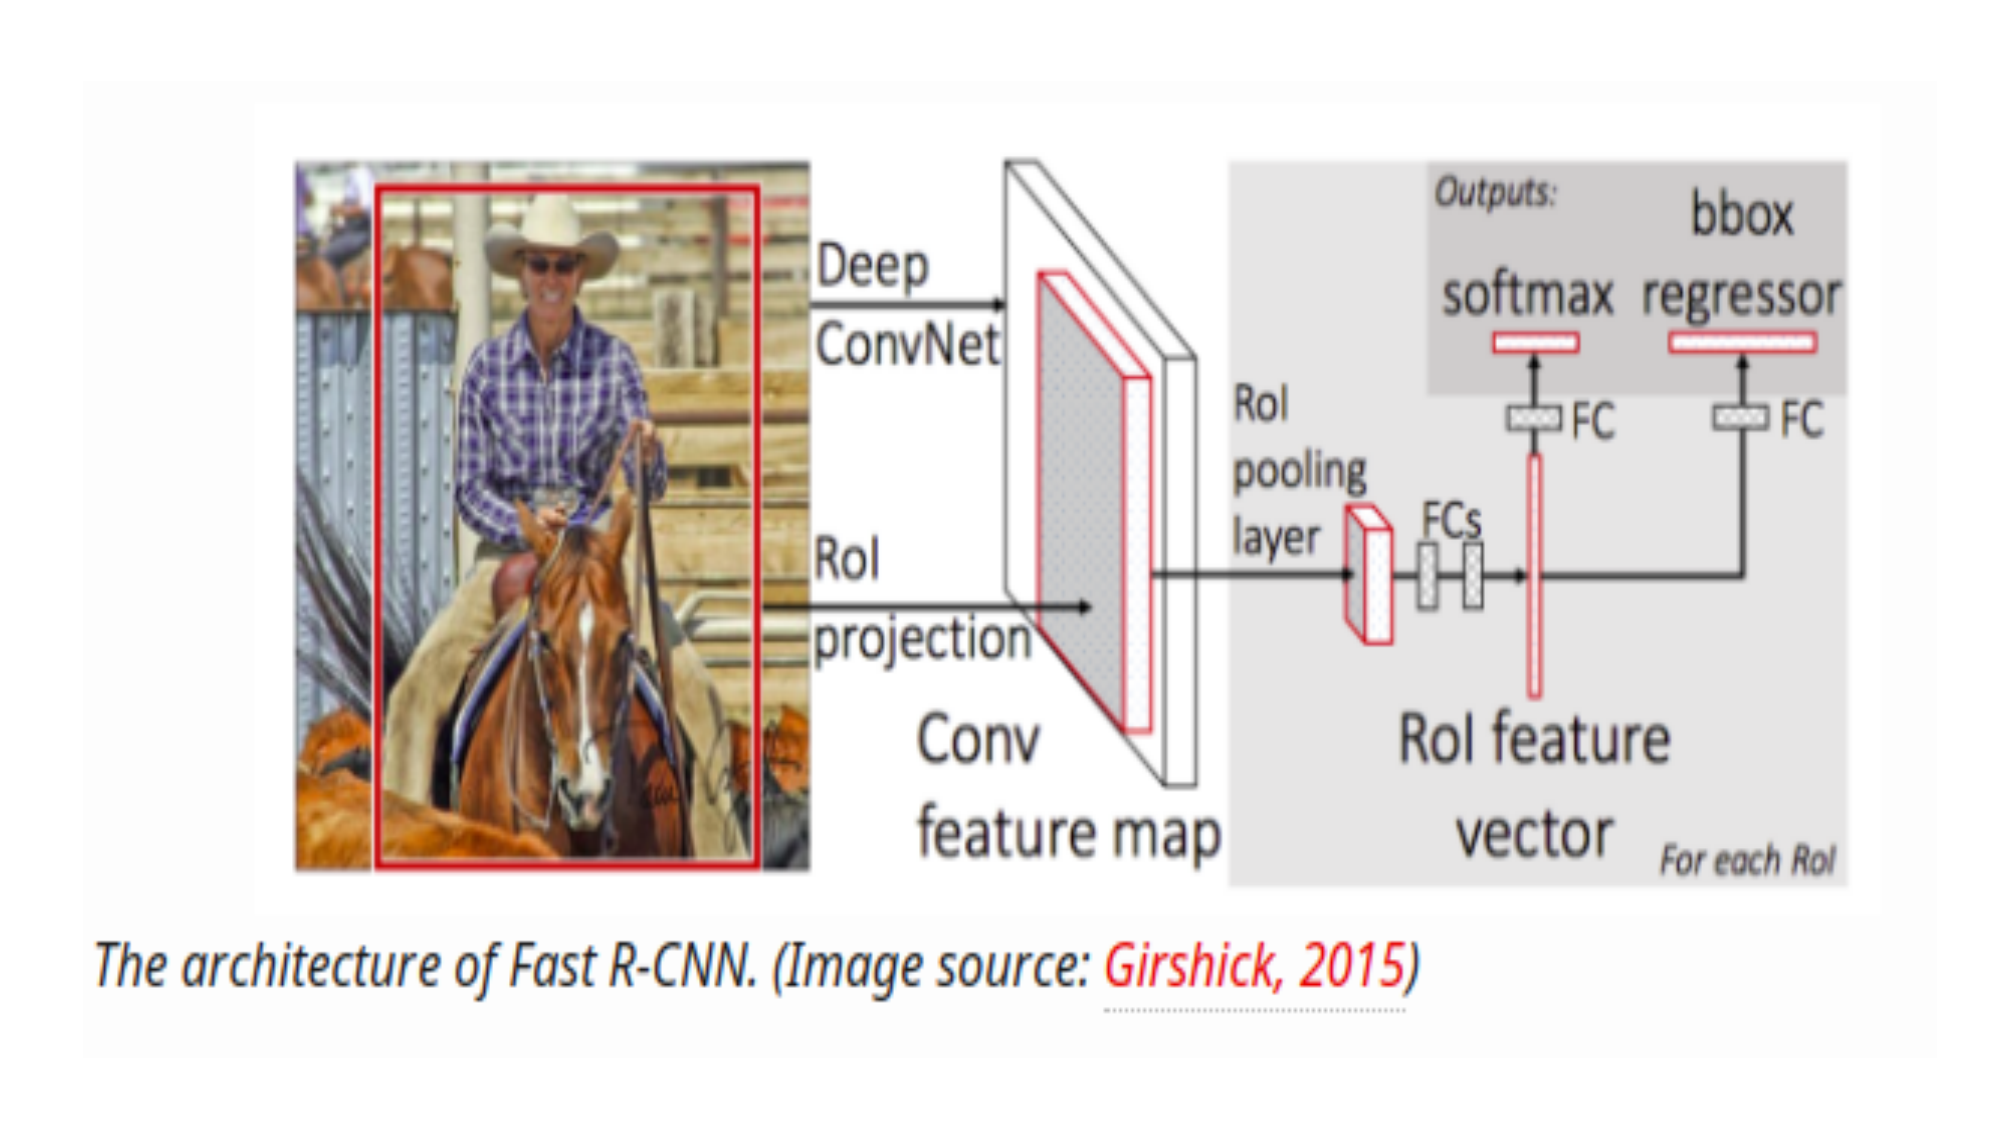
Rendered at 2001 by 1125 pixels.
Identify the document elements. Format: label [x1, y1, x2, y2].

list [83, 81, 1937, 1059]
